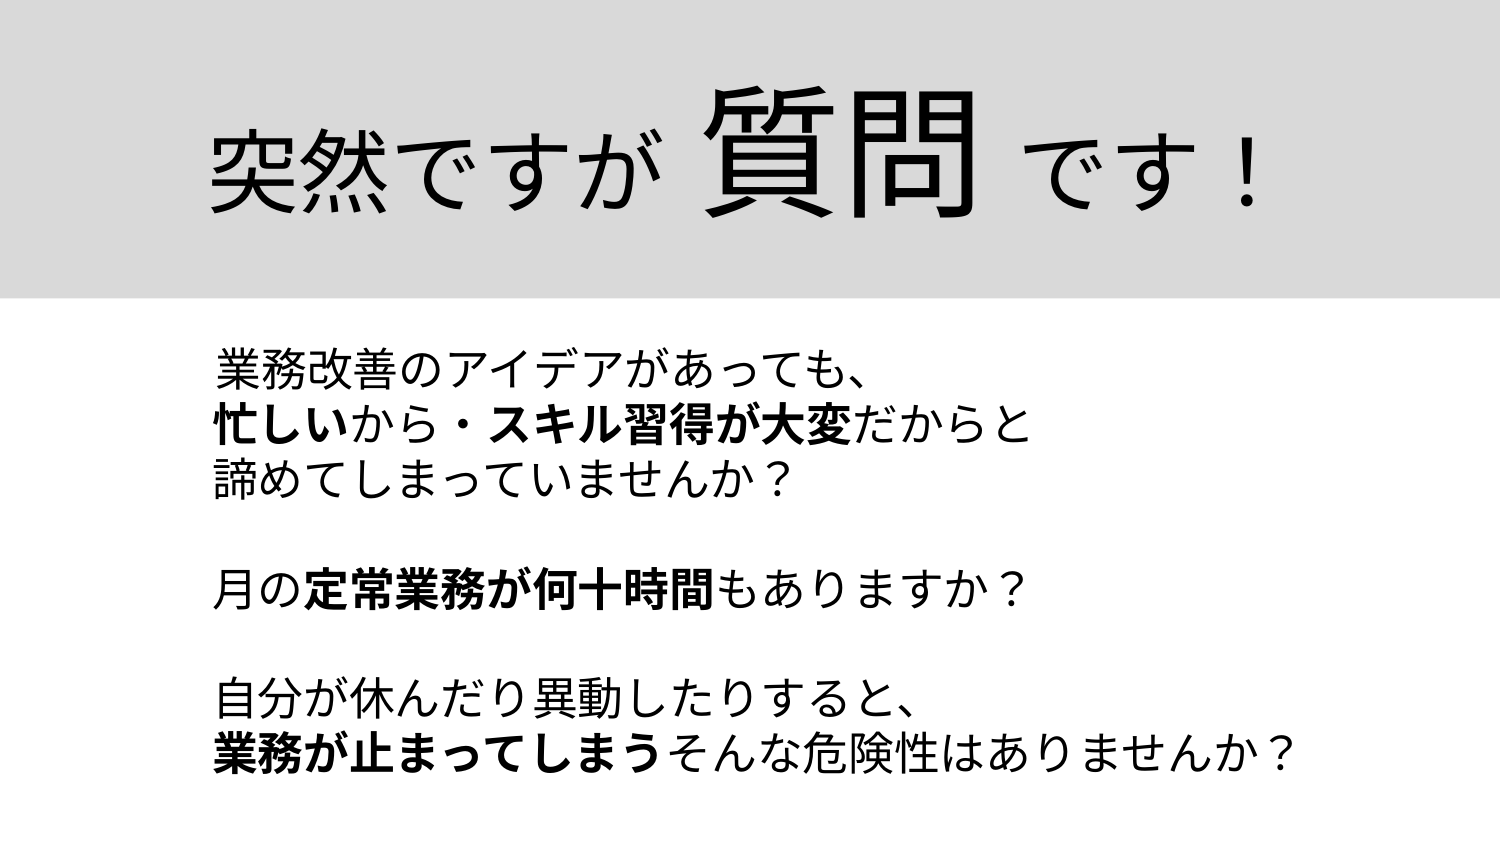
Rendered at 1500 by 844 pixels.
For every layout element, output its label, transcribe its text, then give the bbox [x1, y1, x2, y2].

title 突然ですが 質問 です！ [0, 0, 1500, 299]
text_box 業務改善のアイデアがあっても、 忙しいから・スキル習得が大変だからと 諦めてしまっていませんか？ 月の定常業務が何十時間もありますか？ 自分が休んだり異動したりすると、 業務が止まってしまうそんな危険性はありませんか？ [151, 325, 1343, 796]
